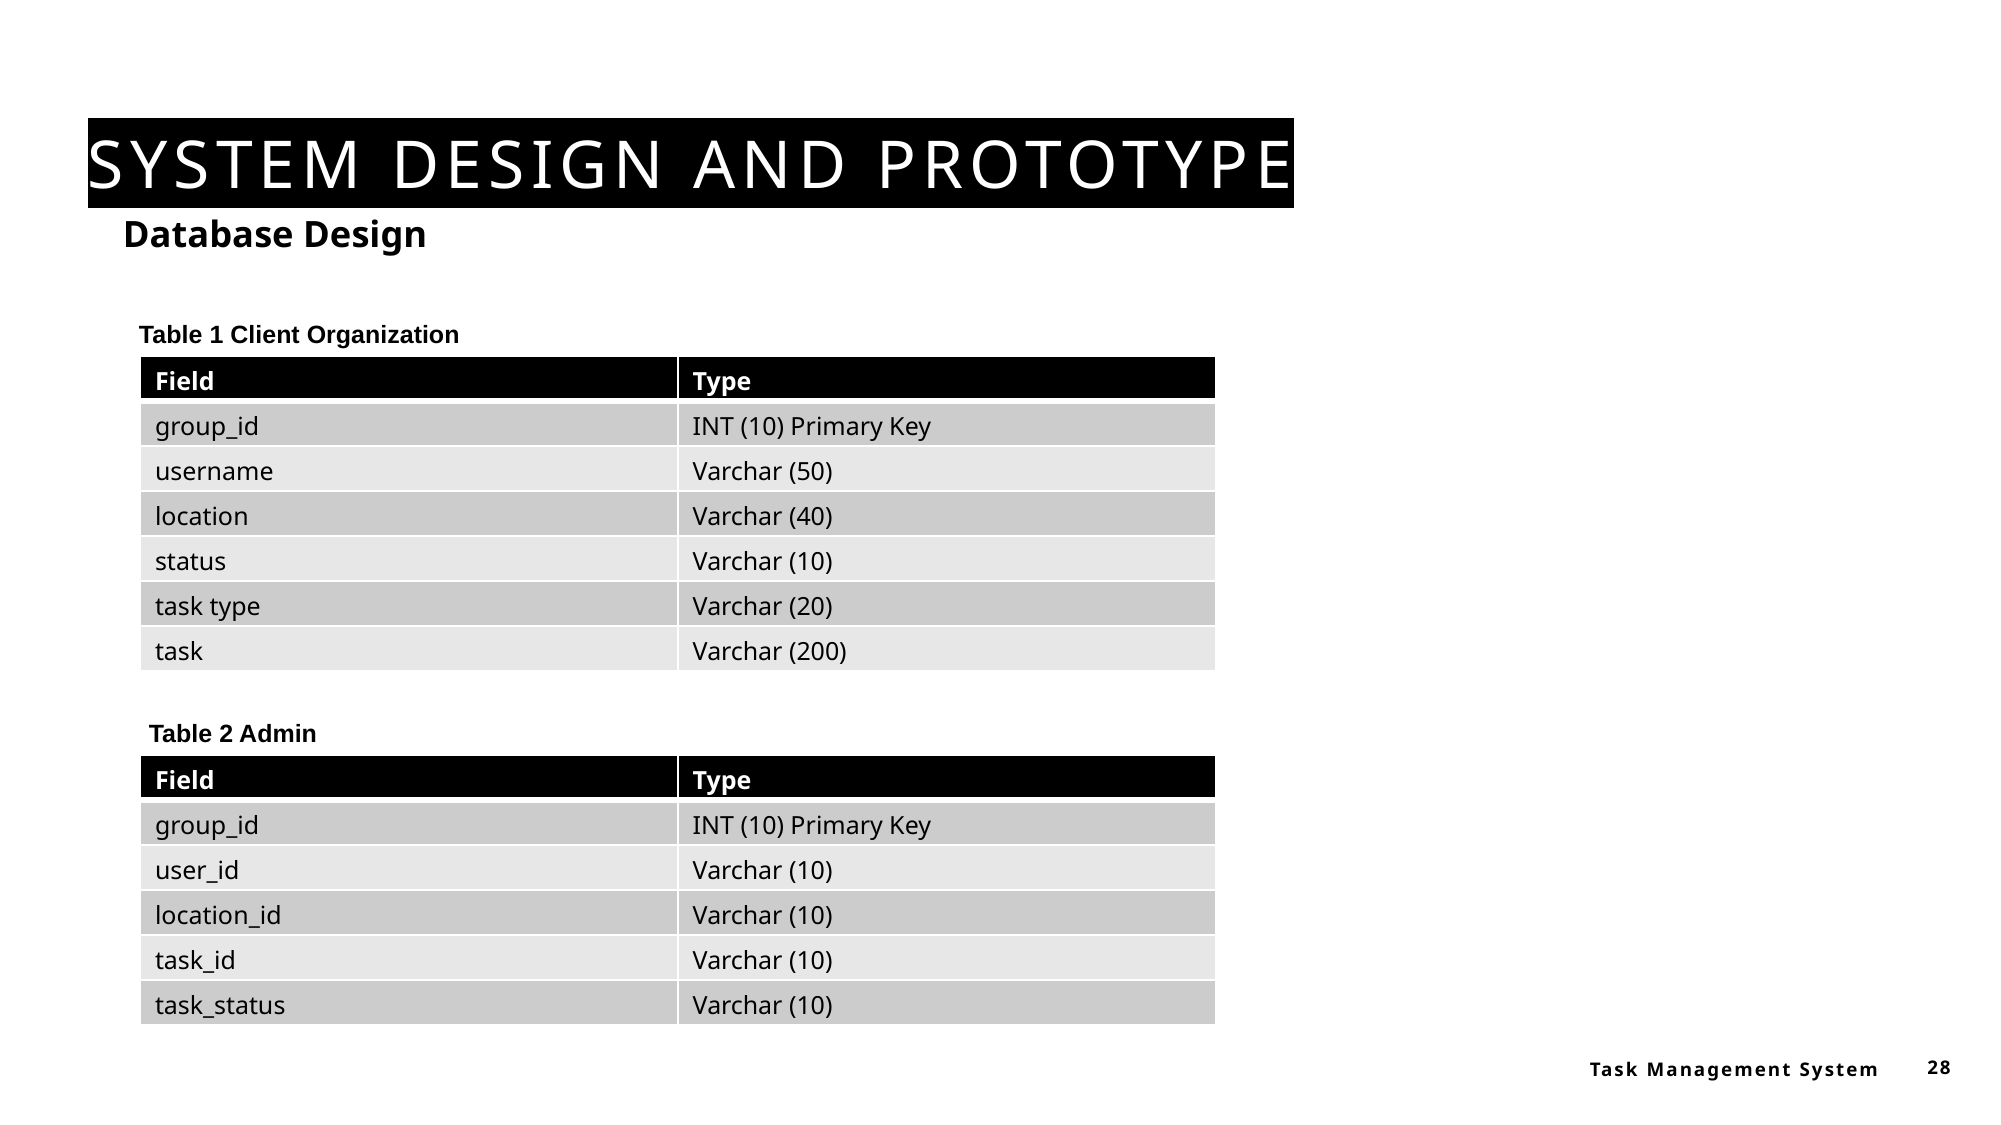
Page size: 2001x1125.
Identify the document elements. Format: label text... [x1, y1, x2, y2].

text_box Table 1 Client Organization [123, 310, 481, 356]
table_cell Varchar (10) [679, 981, 1215, 1024]
table_cell Varchar (200) [679, 627, 1215, 670]
table_cell task_id [141, 936, 677, 979]
footer Task Management System [1317, 1038, 1877, 1099]
text_box Table 2 Admin [133, 710, 491, 755]
slide_number 28 [1877, 1038, 1966, 1099]
table_cell location_id [141, 891, 677, 934]
table_cell Varchar (10) [679, 537, 1215, 580]
table_cell user_id [141, 846, 677, 889]
table_cell Varchar (20) [679, 582, 1215, 625]
table_cell group_id [141, 404, 677, 445]
table_cell Varchar (40) [679, 492, 1215, 535]
table_cell Varchar (10) [679, 936, 1215, 979]
table_cell INT (10) Primary Key [679, 803, 1215, 844]
table_cell task [141, 627, 677, 670]
table_cell Varchar (50) [679, 447, 1215, 490]
table_header Field [141, 357, 677, 398]
table_cell Varchar (10) [679, 891, 1215, 934]
table_cell INT (10) Primary Key [679, 404, 1215, 445]
table_cell username [141, 447, 677, 490]
list Database Design [88, 199, 463, 263]
table_header Type [679, 756, 1215, 797]
table_cell group_id [141, 803, 677, 844]
title System design and prototype [72, 91, 1318, 210]
table_cell status [141, 537, 677, 580]
table_cell Varchar (10) [679, 846, 1215, 889]
table_header Field [141, 756, 677, 797]
table_header Type [679, 357, 1215, 398]
table_cell location [141, 492, 677, 535]
table_cell task type [141, 582, 677, 625]
table_cell task_status [141, 981, 677, 1024]
